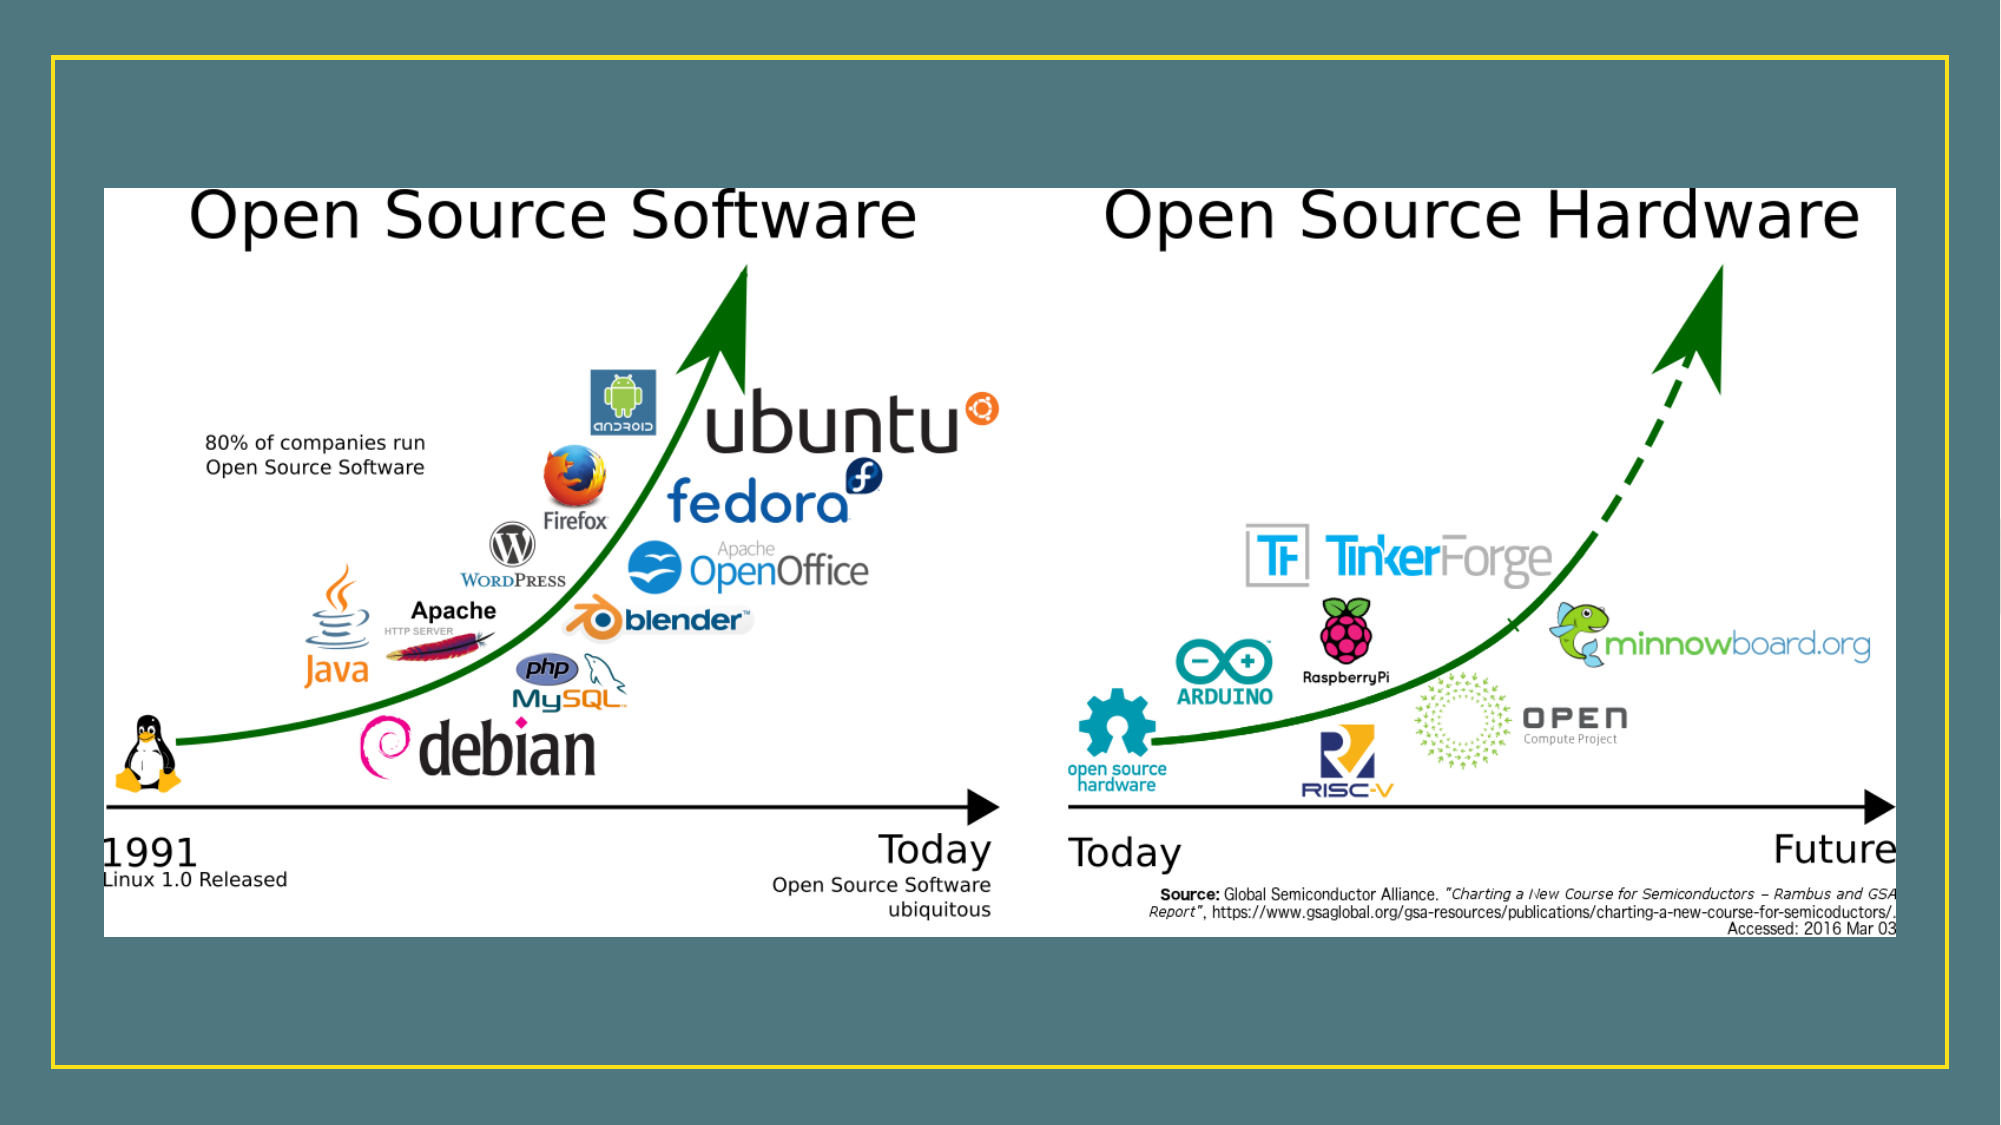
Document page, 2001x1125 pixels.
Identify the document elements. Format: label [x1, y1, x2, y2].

list [103, 188, 1897, 937]
text_box [0, 0, 2000, 1125]
text_box [53, 57, 1947, 1068]
